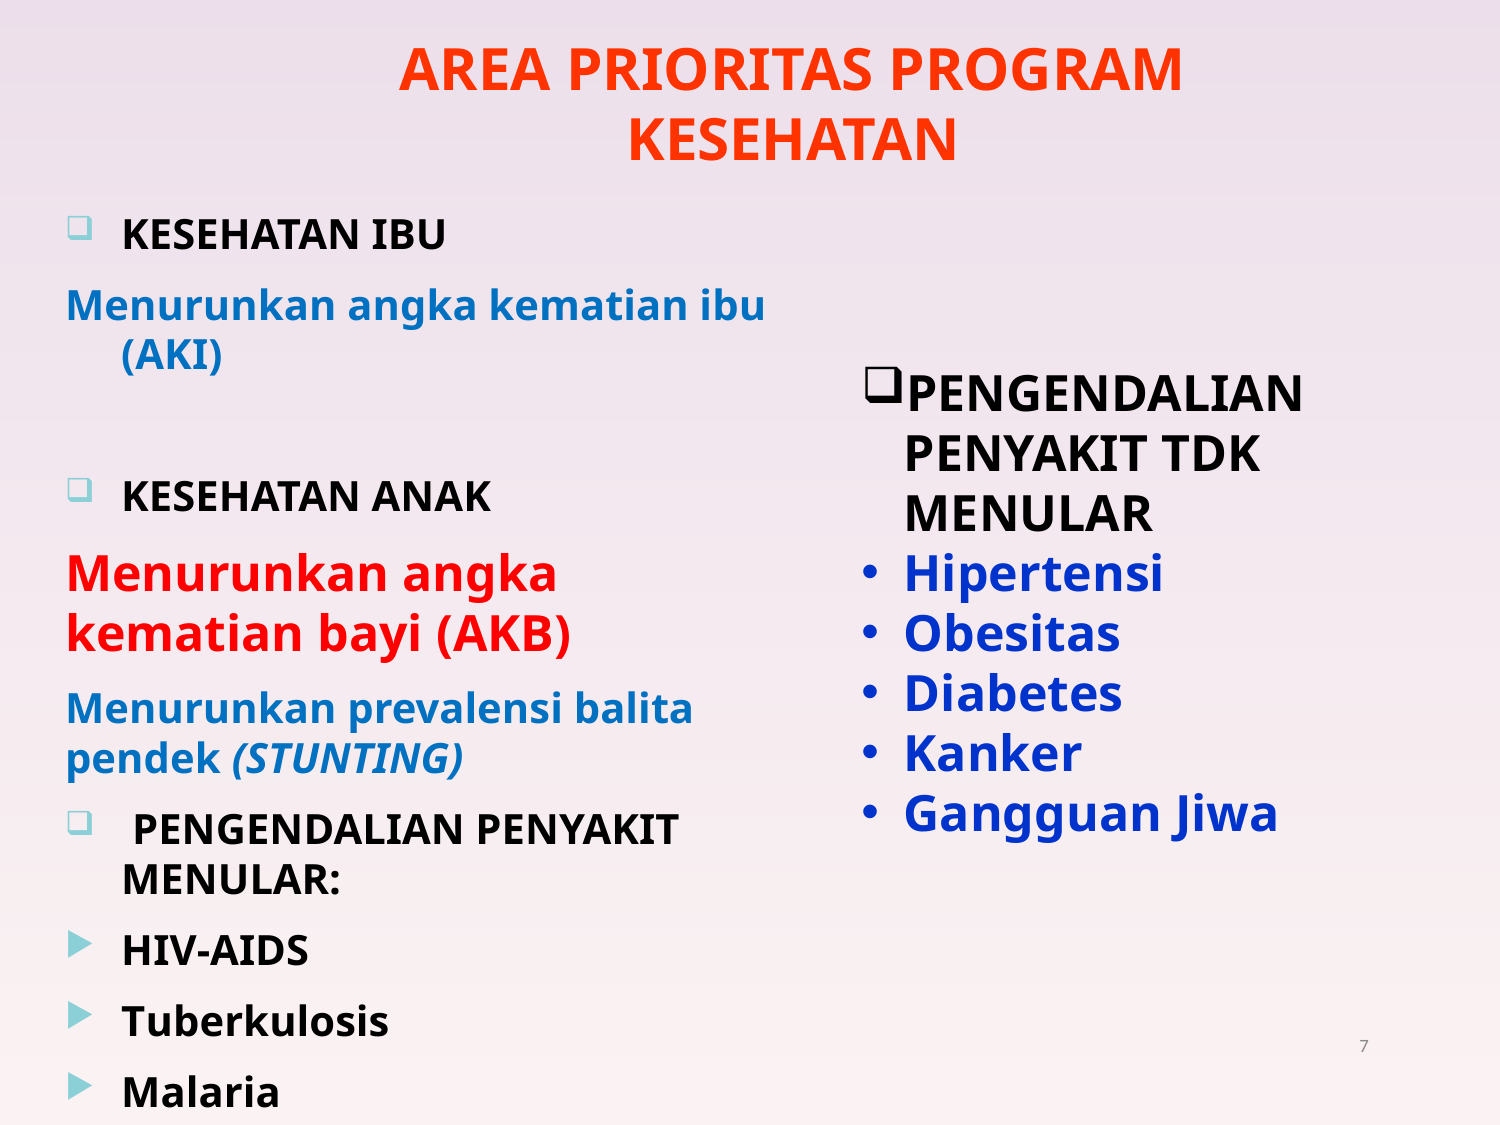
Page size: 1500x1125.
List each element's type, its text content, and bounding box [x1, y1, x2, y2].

list KESEHATAN IBU Menurunkan angka kematian ibu (AKI) KESEHATAN ANAK Menurunkan angka kematian bayi (AKB) Menurunkan prevalensi balita pendek (STUNTING) PENGENDALIAN PENYAKIT MENULAR: HIV-AIDS Tuberkulosis Malaria [50, 200, 793, 1034]
text_box PENGENDALIAN PENYAKIT TDK MENULAR Hipertensi Obesitas Diabetes Kanker Gangguan Jiwa [846, 264, 1425, 909]
slide_number 7 [1312, 937, 1416, 1064]
title AREA PRIORITAS PROGRAM KESEHATAN [286, 24, 1300, 103]
